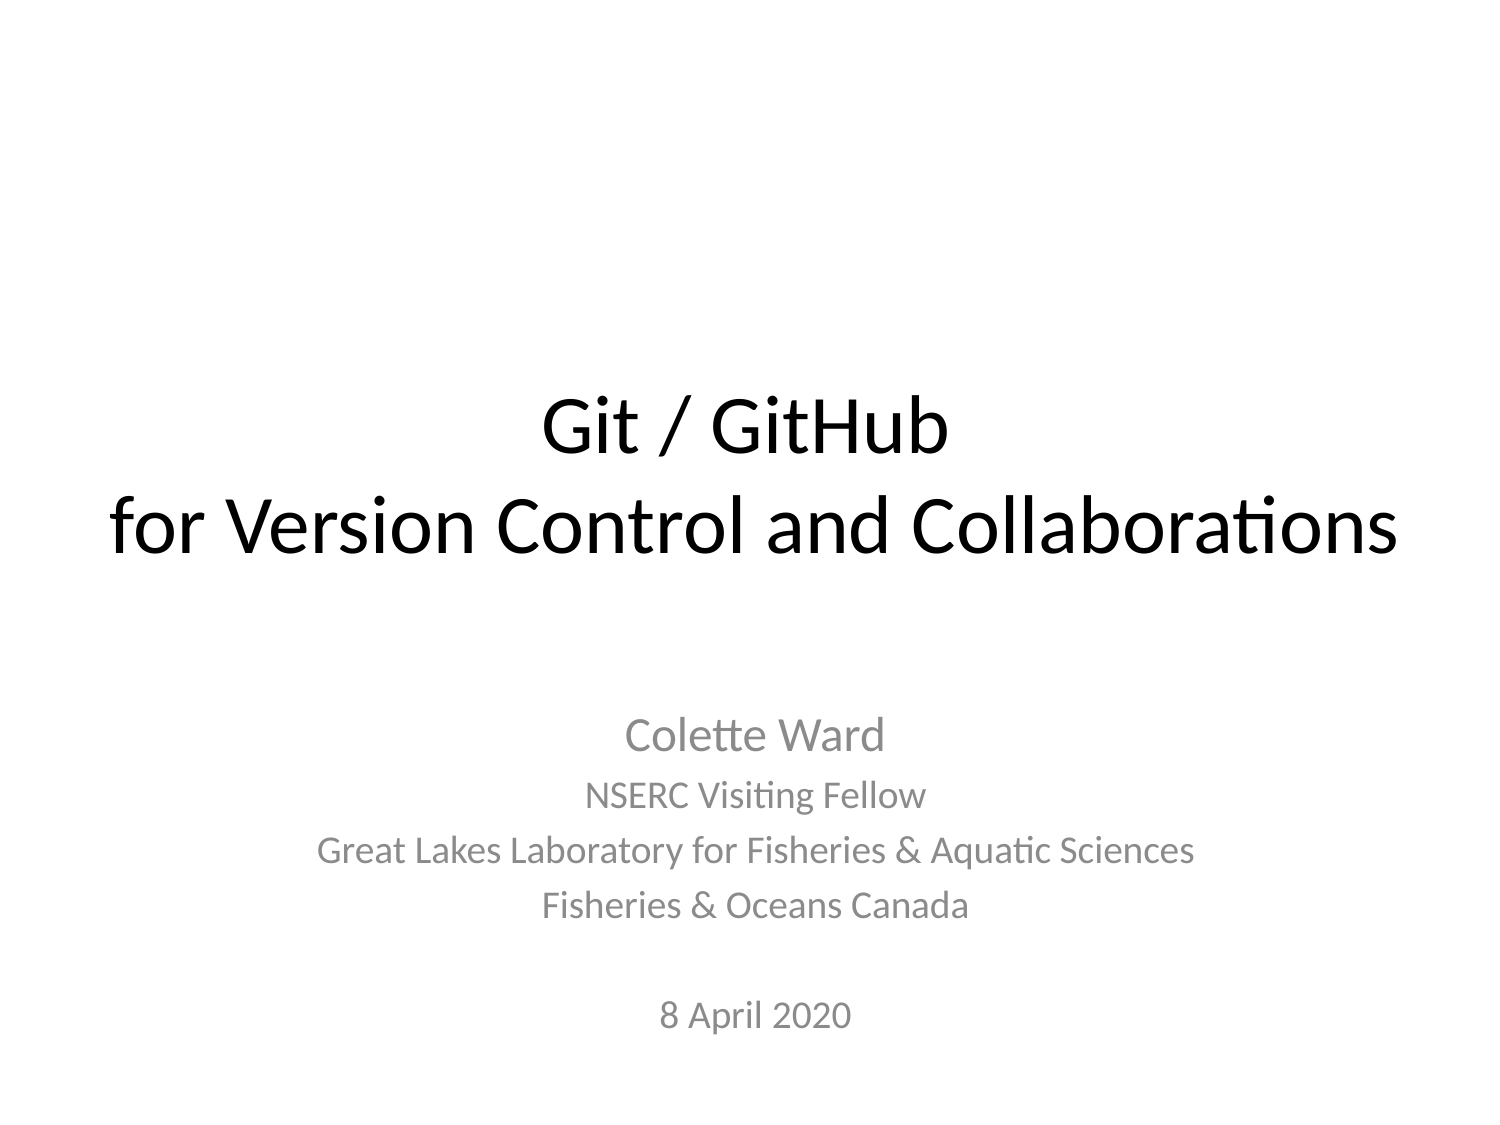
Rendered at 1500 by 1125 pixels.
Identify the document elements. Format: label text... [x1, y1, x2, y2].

title Git / GitHub for Version Control and Collaborations [62, 349, 1449, 591]
subtitle Colette Ward NSERC Visiting Fellow Great Lakes Laboratory for Fisheries & Aquatic Sciences Fisheries & Oceans Canada 8 April 2020 [186, 694, 1325, 1044]
